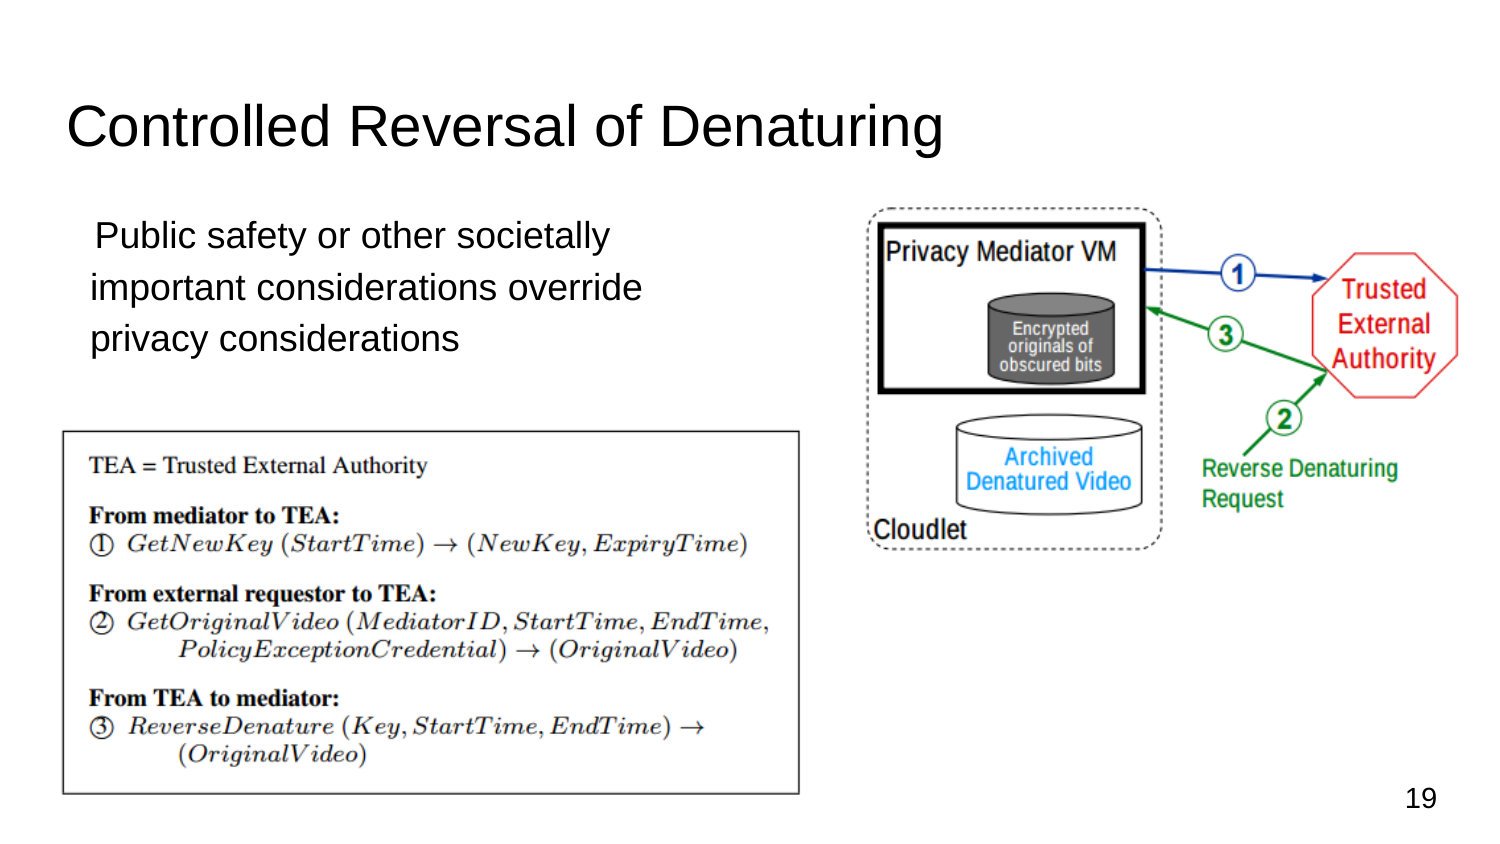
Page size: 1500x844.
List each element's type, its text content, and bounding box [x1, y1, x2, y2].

slide_number 19 [1389, 764, 1480, 830]
title Controlled Reversal of Denaturing [51, 72, 1449, 167]
picture [830, 182, 1481, 561]
list Public safety or other societally important considerations override privacy considerations [0, 189, 667, 398]
picture [50, 419, 814, 813]
